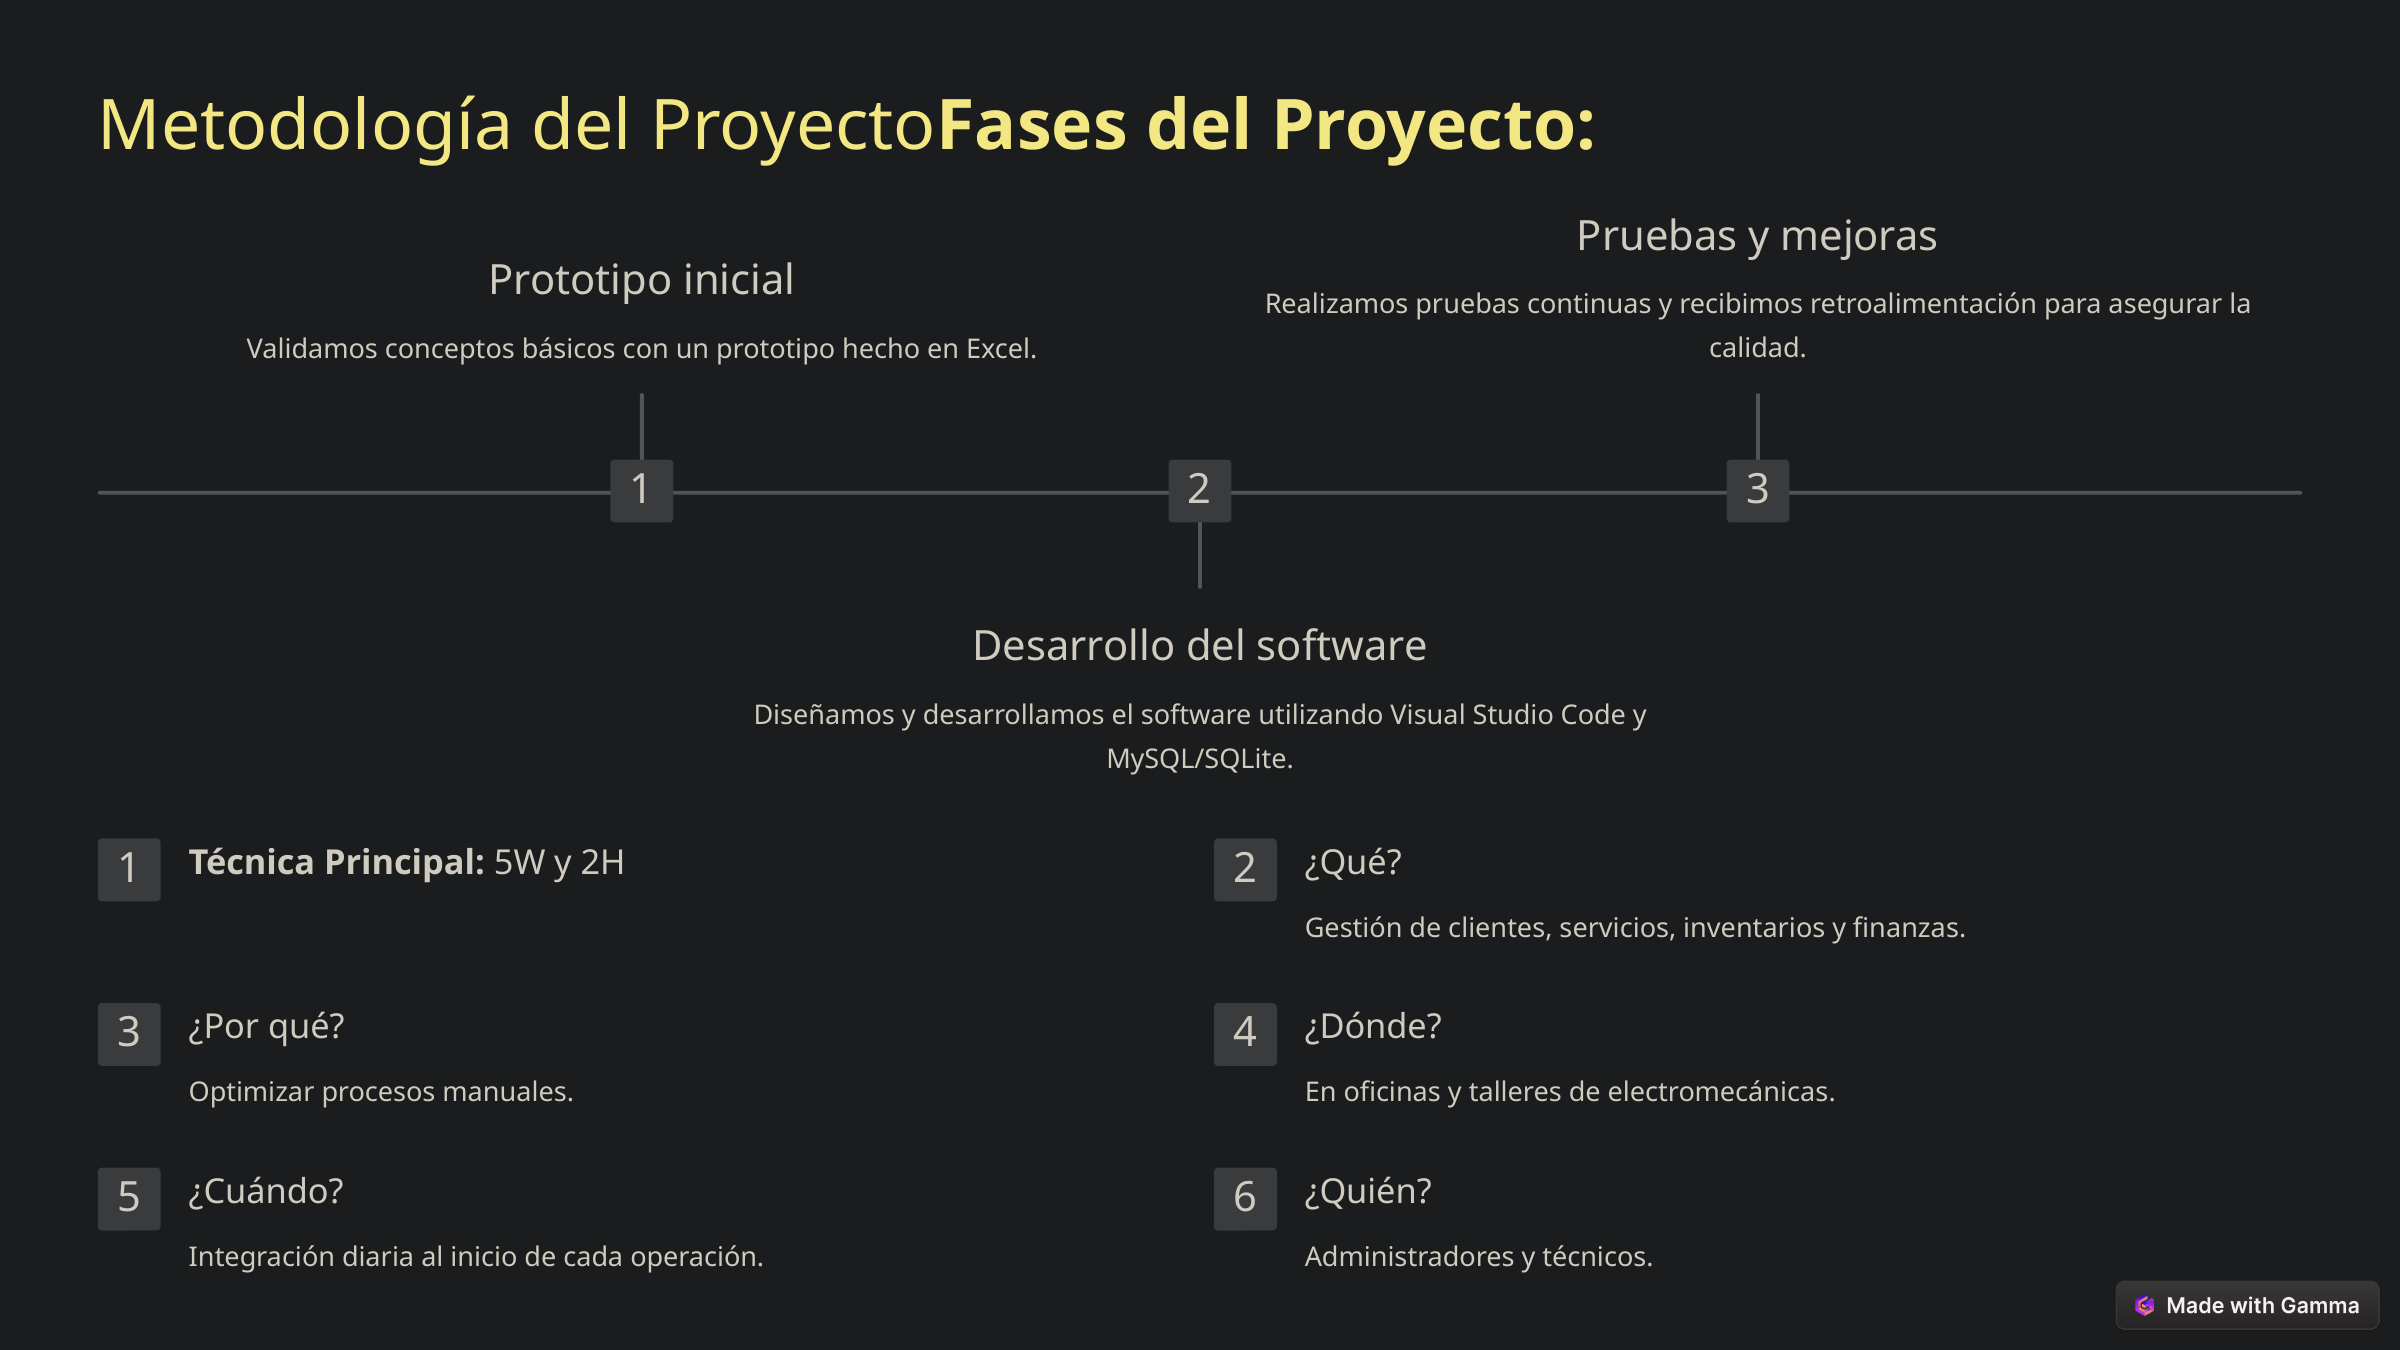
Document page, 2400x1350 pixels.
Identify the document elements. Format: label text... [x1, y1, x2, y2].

text_box Prototipo inicial [432, 251, 852, 304]
text_box Técnica Principal: 5W y 2H [188, 838, 644, 883]
text_box 2 [1232, 848, 1259, 891]
text_box 2 [1187, 469, 1213, 512]
text_box Gestión de clientes, servicios, inventarios y finanzas. [1304, 898, 2303, 944]
text_box [1756, 393, 1760, 459]
text_box [97, 1167, 161, 1231]
text_box 6 [1231, 1178, 1259, 1220]
text_box 3 [116, 1013, 143, 1056]
text_box [1198, 523, 1202, 589]
text_box En oficinas y talleres de electromecánicas. [1304, 1063, 2303, 1109]
text_box ¿Por qué? [188, 1002, 539, 1047]
text_box 4 [1233, 1013, 1258, 1056]
text_box [1790, 490, 2303, 495]
text_box [1726, 459, 1790, 523]
text_box [97, 838, 161, 902]
text_box [97, 1003, 161, 1066]
text_box Metodología del ProyectoFases del Proyecto: [97, 77, 1594, 165]
text_box [97, 490, 610, 495]
text_box [610, 459, 674, 523]
text_box Realizamos pruebas continuas y recibimos retroalimentación para asegurar la calidad. [1241, 275, 2275, 366]
text_box ¿Cuándo? [188, 1167, 539, 1212]
text_box ¿Quién? [1304, 1167, 1655, 1212]
text_box ¿Qué? [1304, 838, 1655, 883]
text_box [639, 393, 644, 459]
text_box Diseñamos y desarrollamos el software utilizando Visual Studio Code y MySQL/SQLite. [683, 686, 1717, 776]
text_box [1213, 838, 1277, 902]
text_box 1 [122, 848, 137, 891]
text_box Validamos conceptos básicos con un prototipo hecho en Excel. [125, 320, 1159, 366]
text_box Integración diaria al inicio de cada operación. [188, 1228, 1186, 1273]
text_box 5 [116, 1178, 142, 1220]
text_box [1213, 1167, 1277, 1231]
text_box 3 [1745, 469, 1772, 512]
text_box ¿Dónde? [1304, 1002, 1655, 1047]
text_box Administradores y técnicos. [1304, 1228, 2303, 1273]
text_box 1 [634, 469, 650, 512]
text_box Optimizar procesos manuales. [188, 1063, 1186, 1109]
text_box [674, 490, 1168, 495]
text_box [1168, 459, 1232, 523]
picture [2106, 1271, 2389, 1339]
text_box [1213, 1003, 1277, 1066]
text_box [1232, 490, 1726, 495]
text_box Desarrollo del software [964, 616, 1436, 670]
text_box Pruebas y mejoras [1548, 206, 1968, 259]
